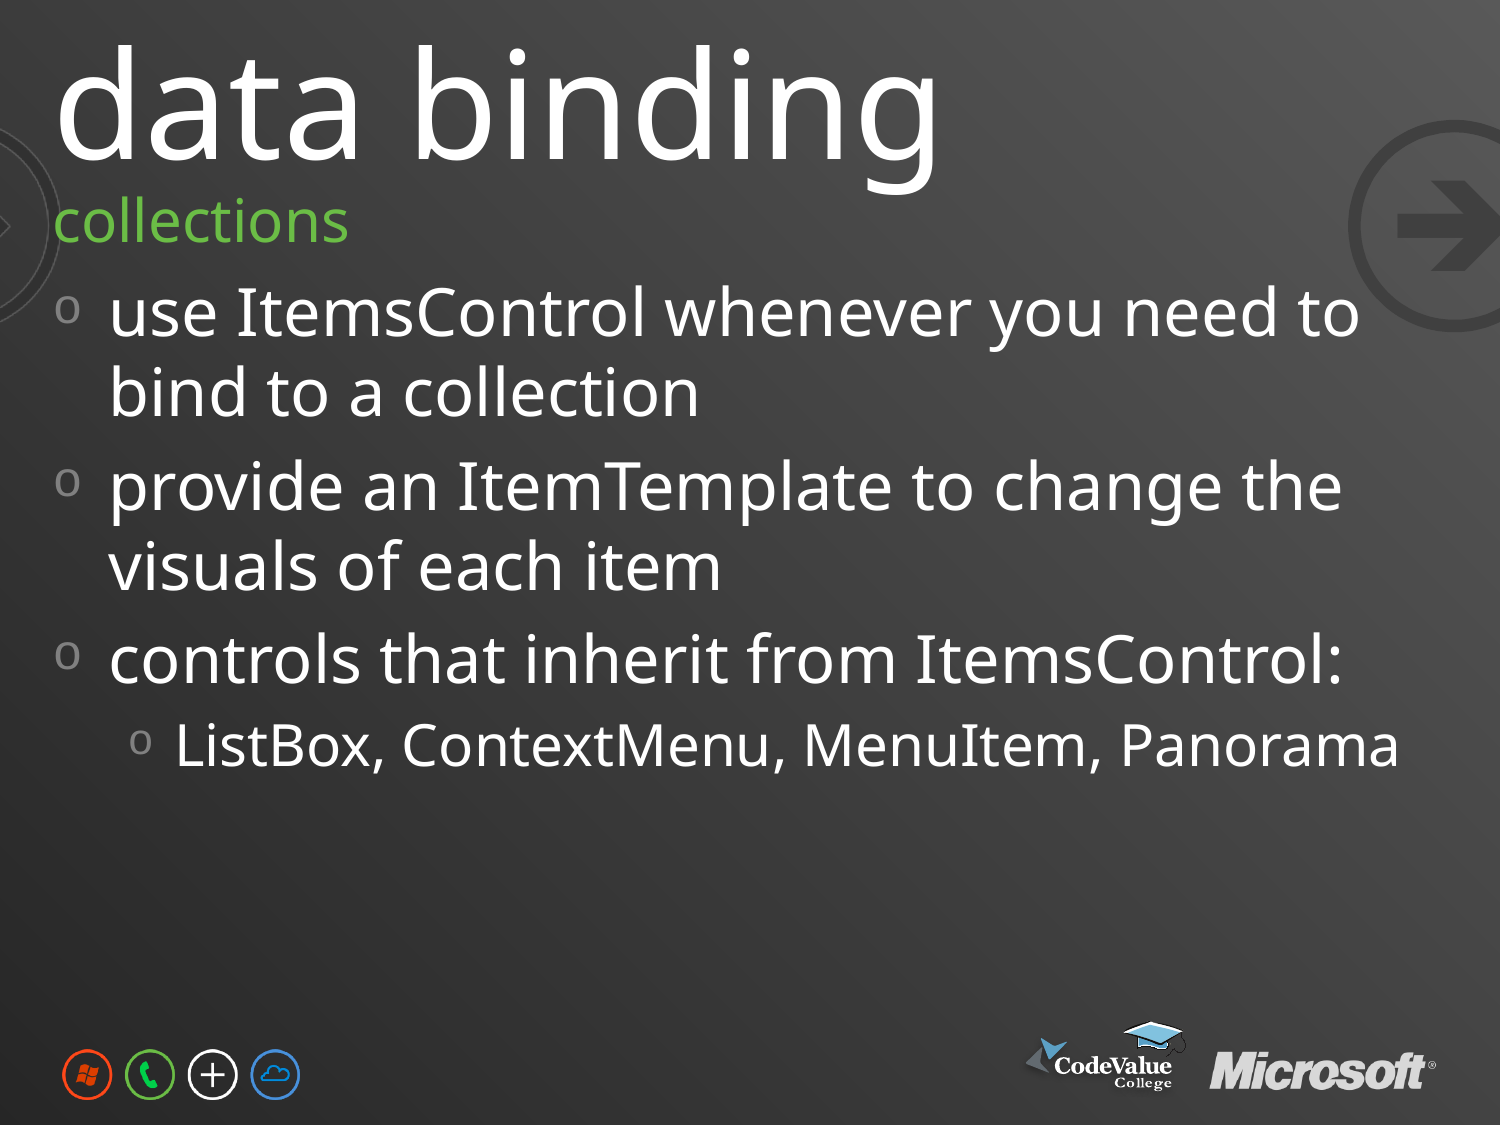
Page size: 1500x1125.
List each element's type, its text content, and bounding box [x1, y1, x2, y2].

list use ItemsControl whenever you need to bind to a collection provide an ItemTemplate to change the visuals of each item controls that inherit from ItemsControl: ListBox, ContextMenu, MenuItem, Panorama [37, 263, 1425, 1005]
list collections [37, 174, 1425, 263]
picture [62, 1049, 300, 1100]
title data binding [37, 24, 1425, 174]
